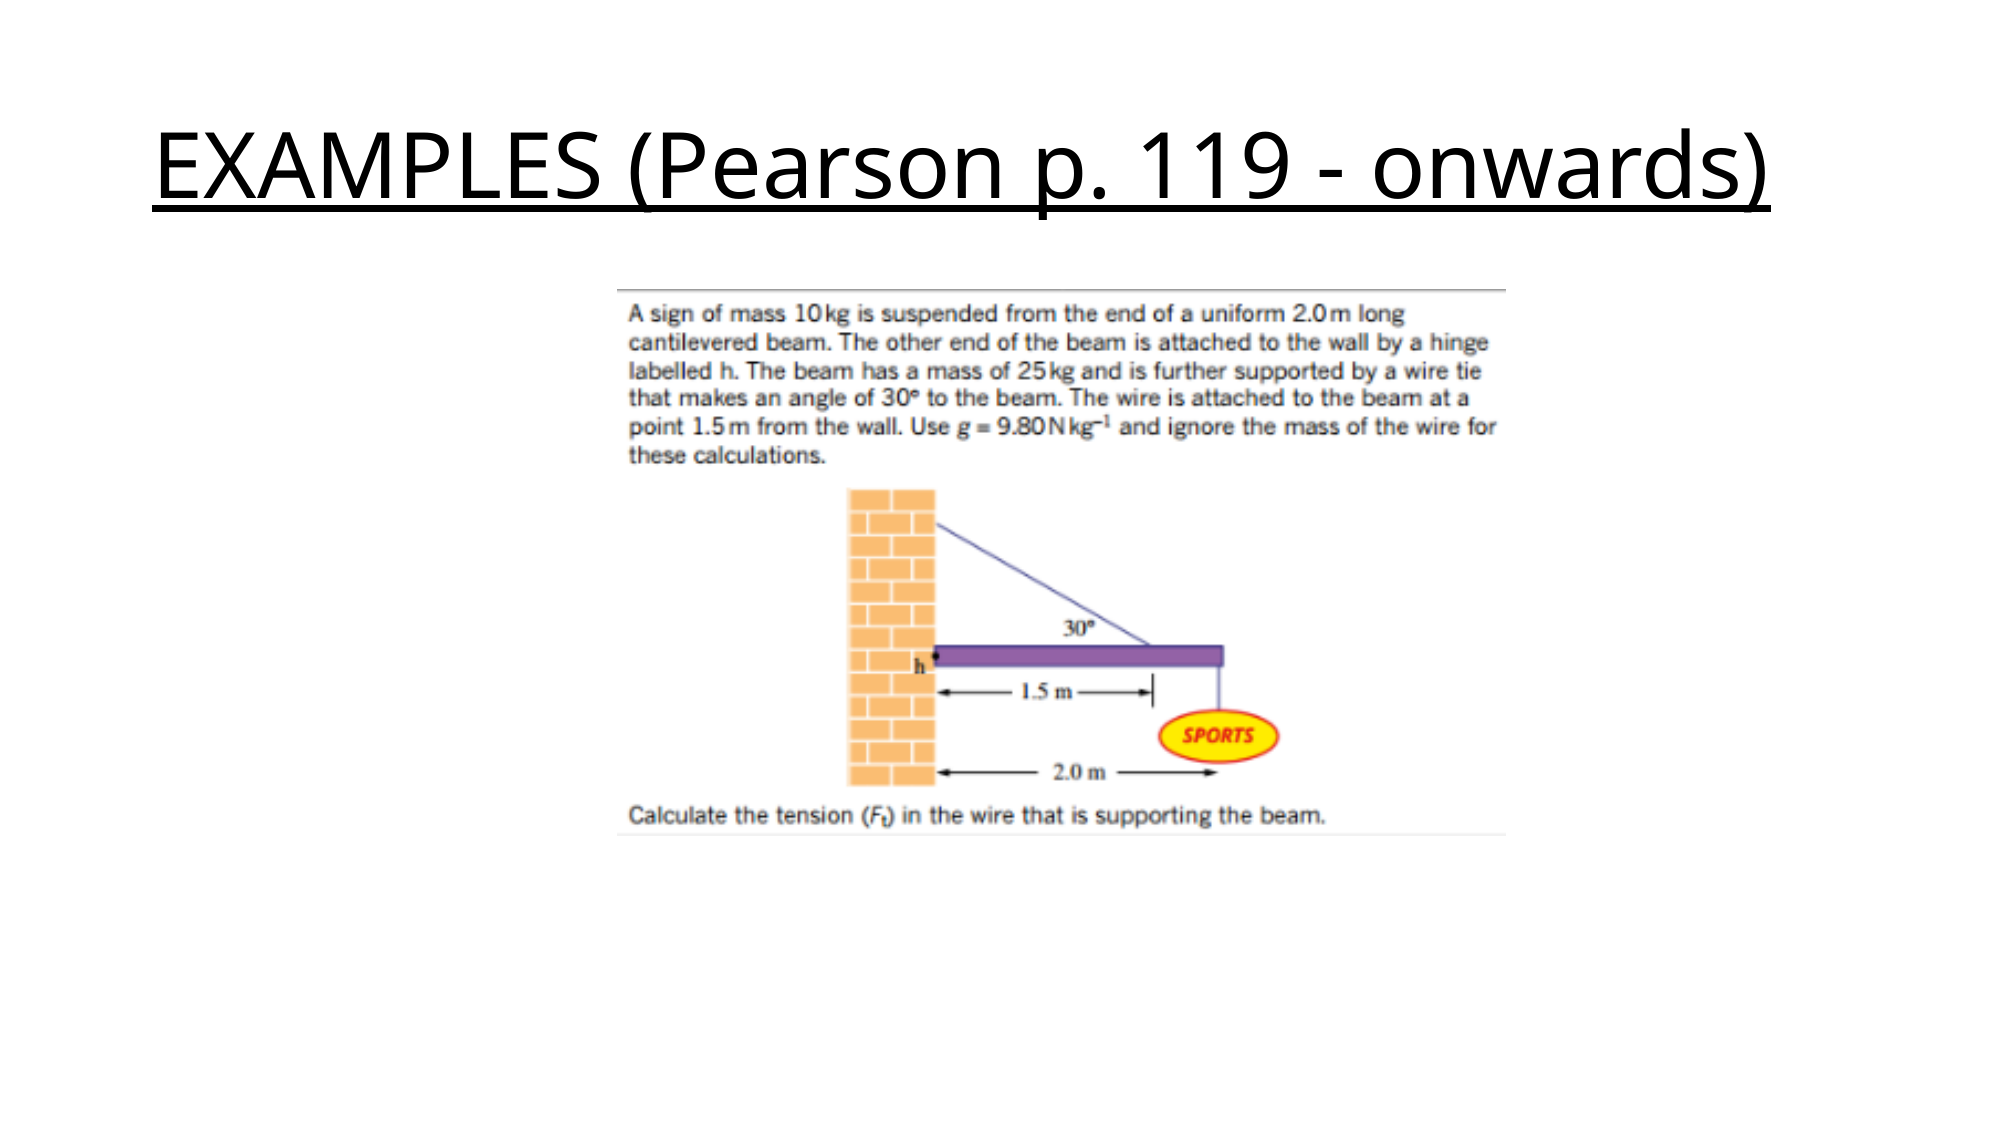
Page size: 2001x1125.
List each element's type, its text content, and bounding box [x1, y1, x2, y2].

title EXAMPLES (Pearson p. 119 - onwards) [137, 59, 1863, 278]
picture [617, 289, 1506, 836]
